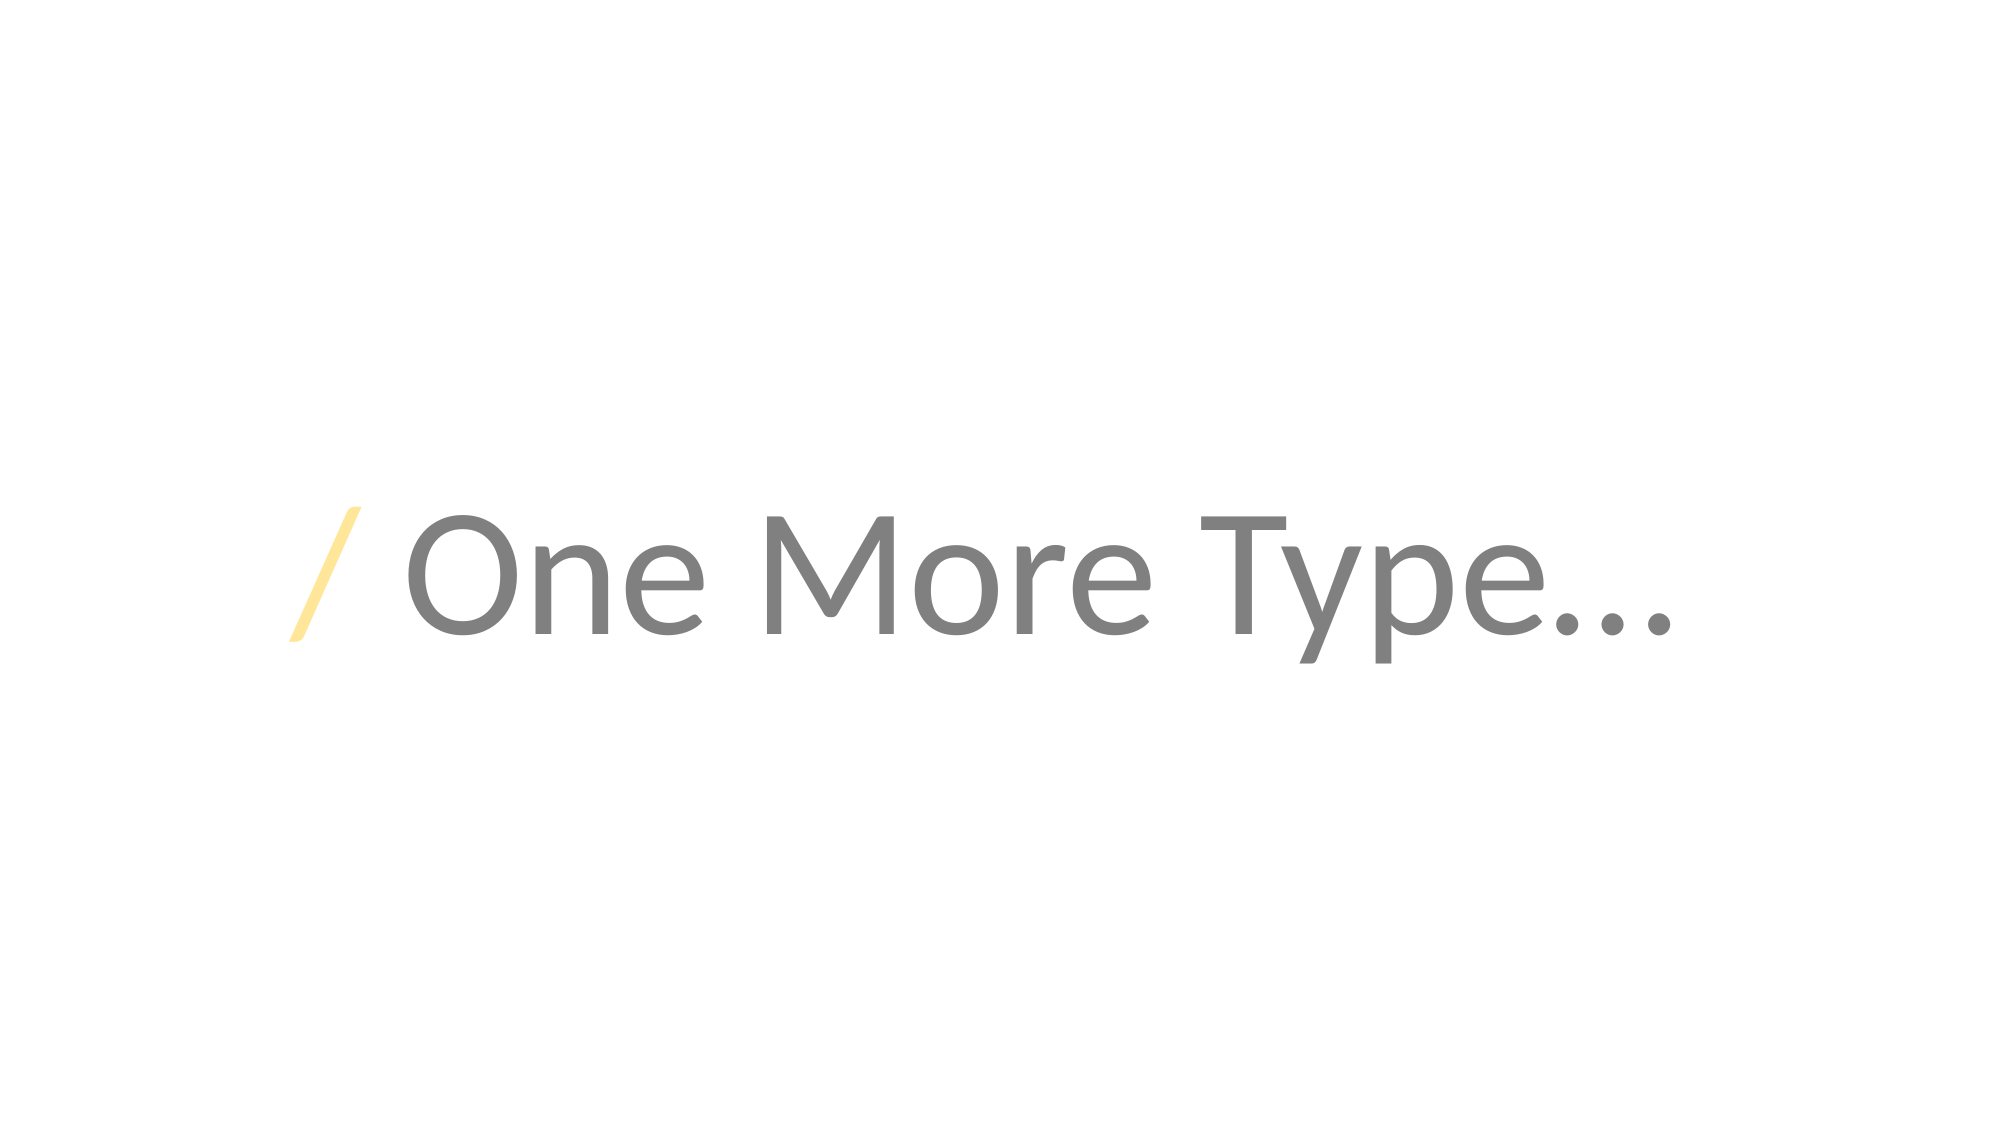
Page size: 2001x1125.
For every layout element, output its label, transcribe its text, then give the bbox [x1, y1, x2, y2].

text_box / One More Type… [235, 443, 1734, 679]
